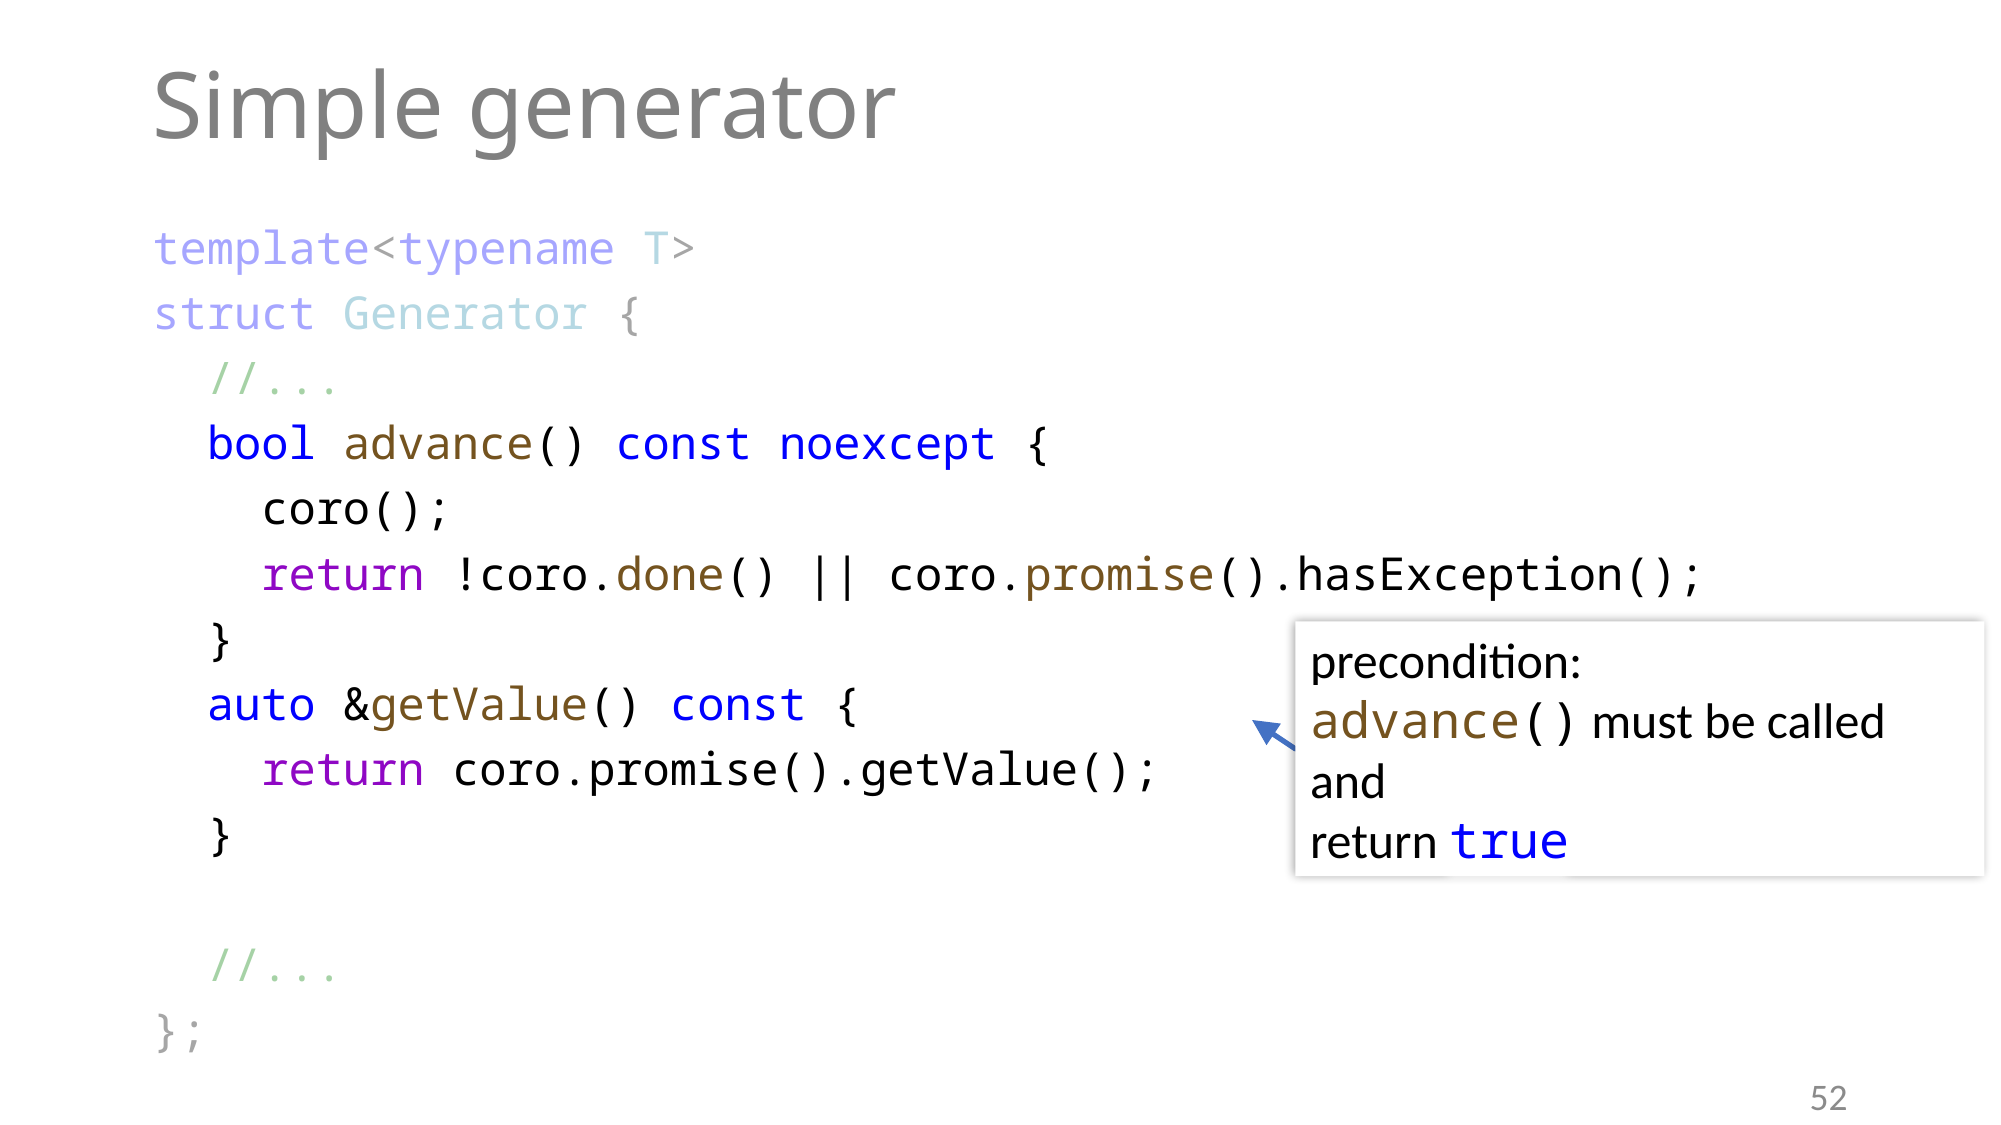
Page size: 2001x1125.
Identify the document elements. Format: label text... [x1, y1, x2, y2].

text_box precondition: advance() must be called and return true [1295, 621, 1985, 877]
title Simple generator [137, 0, 1863, 217]
slide_number 52 [1412, 1065, 1863, 1125]
list template<typename T> struct Generator { //... bool advance() const noexcept { coro(); return !coro.done() || coro.promise().hasException(); } auto &getValue() const { return coro.promise().getValue(); } //... }; [137, 217, 2000, 1066]
